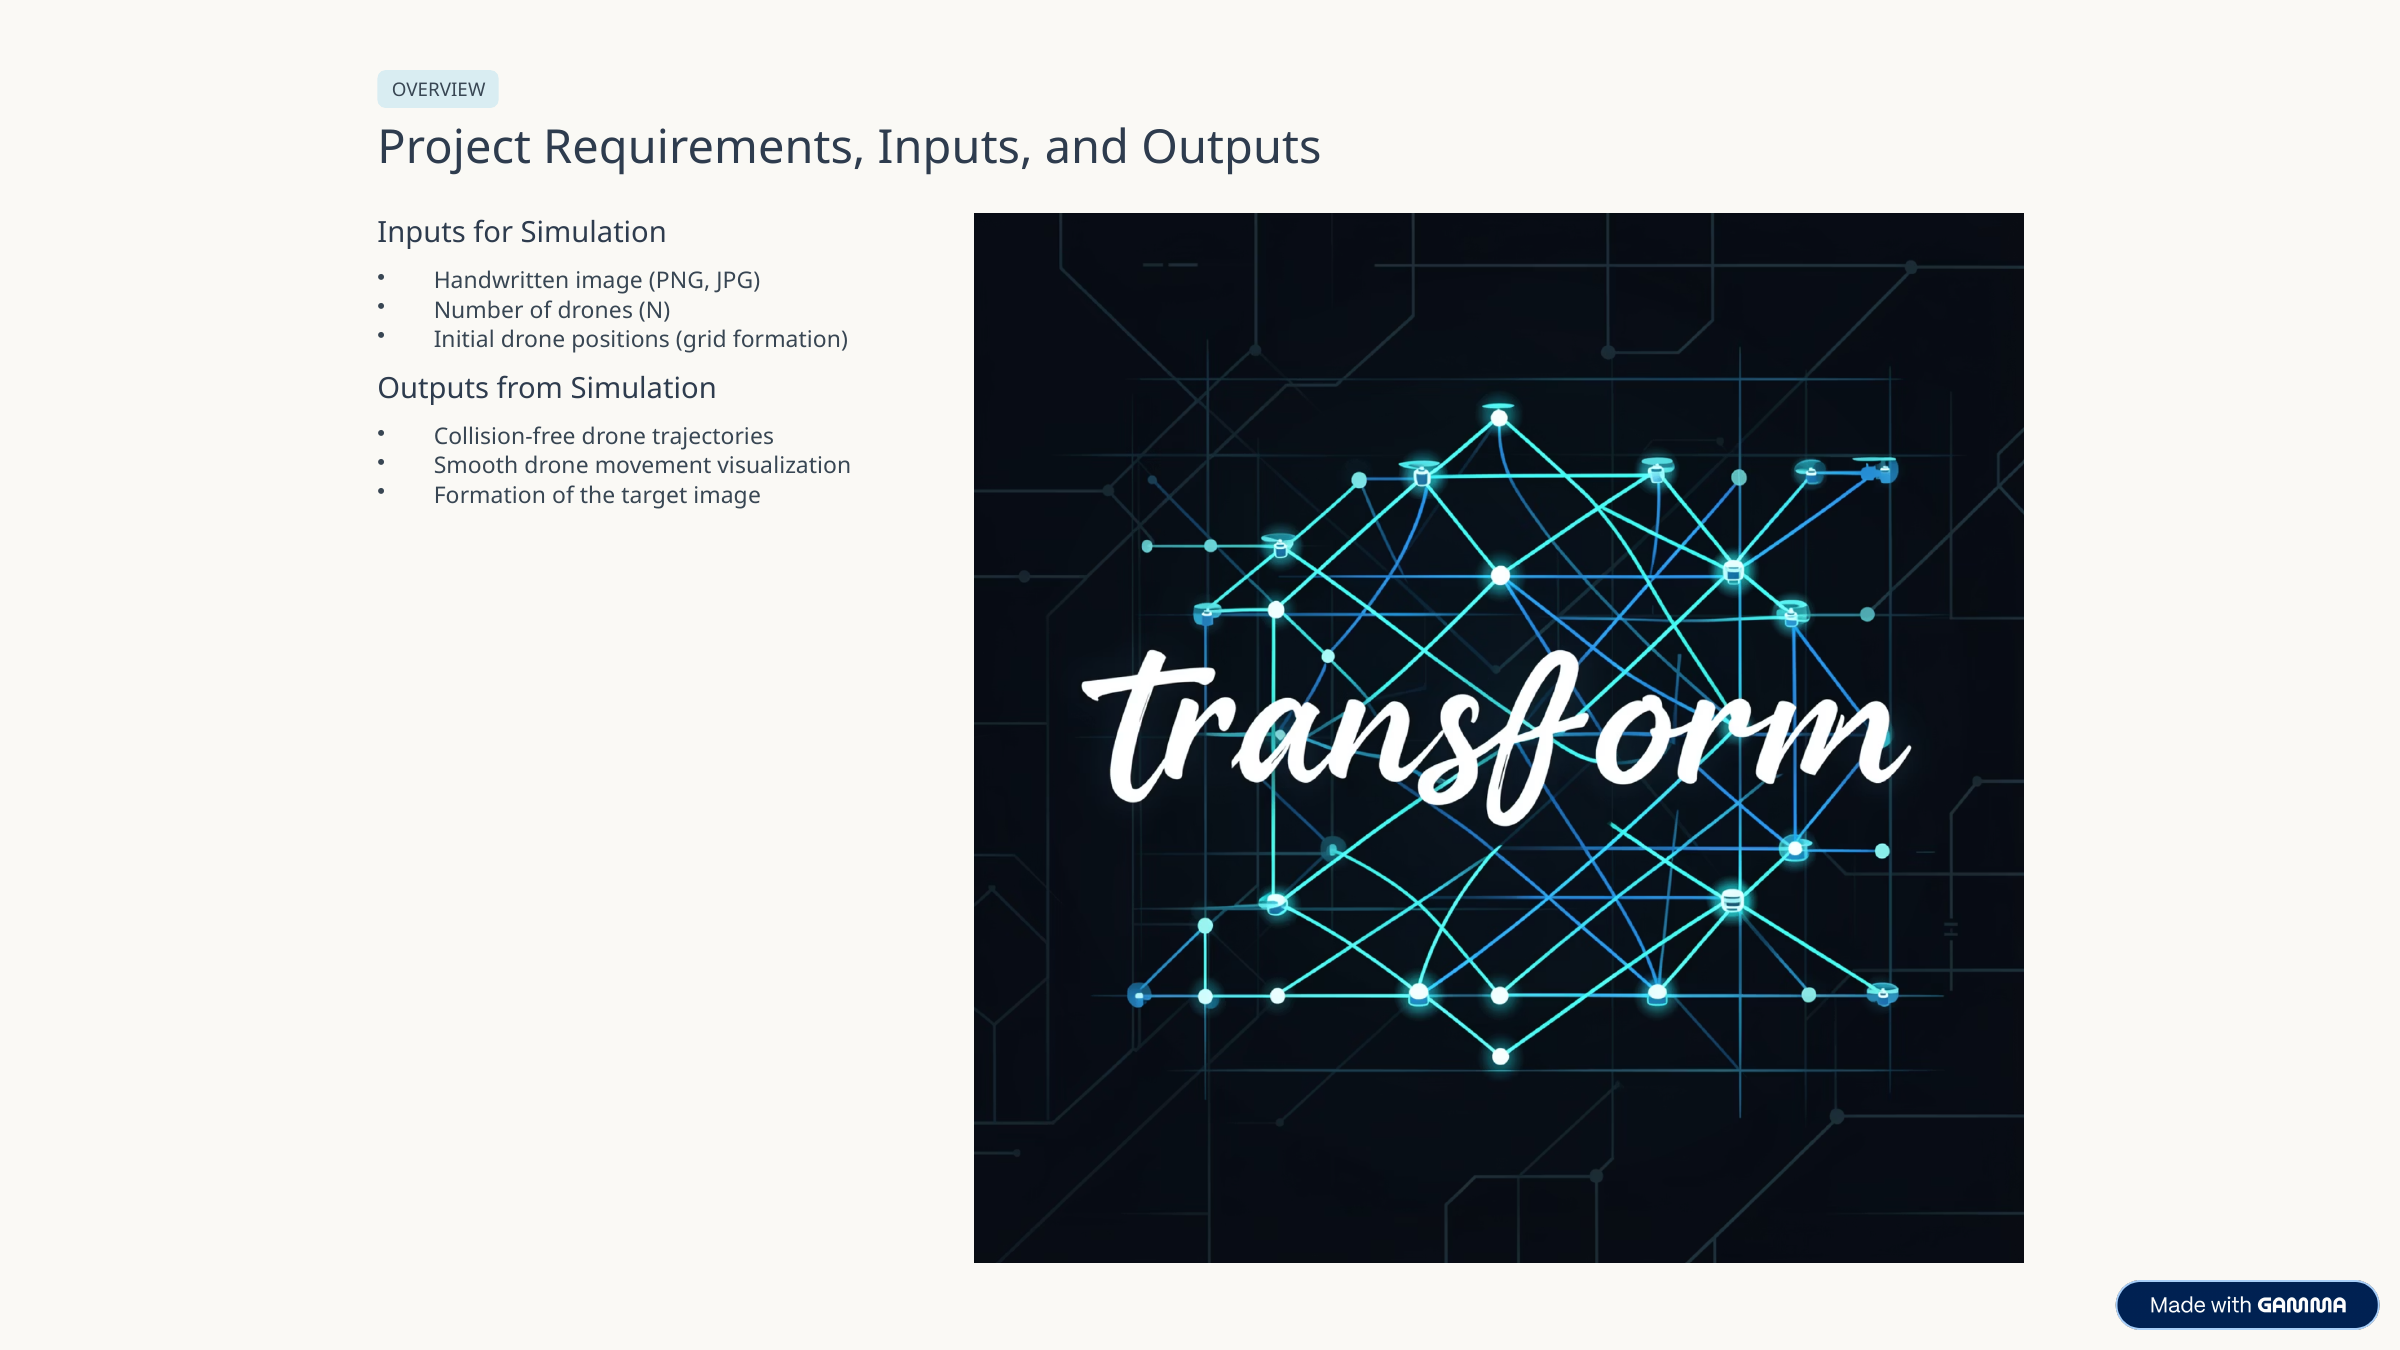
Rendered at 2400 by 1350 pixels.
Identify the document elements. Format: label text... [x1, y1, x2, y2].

text_box [377, 70, 499, 108]
text_box Inputs for Simulation [377, 211, 676, 250]
text_box Outputs from Simulation [377, 367, 708, 405]
text_box Handwritten image (PNG, JPG) Number of drones (N) Initial drone positions (grid formation) [377, 264, 916, 353]
text_box OVERVIEW [391, 77, 485, 101]
picture [2106, 1271, 2389, 1339]
picture [974, 213, 2024, 1263]
text_box Project Requirements, Inputs, and Outputs [377, 114, 1293, 174]
text_box Collision-free drone trajectories Smooth drone movement visualization Formation of the target image [377, 420, 916, 509]
